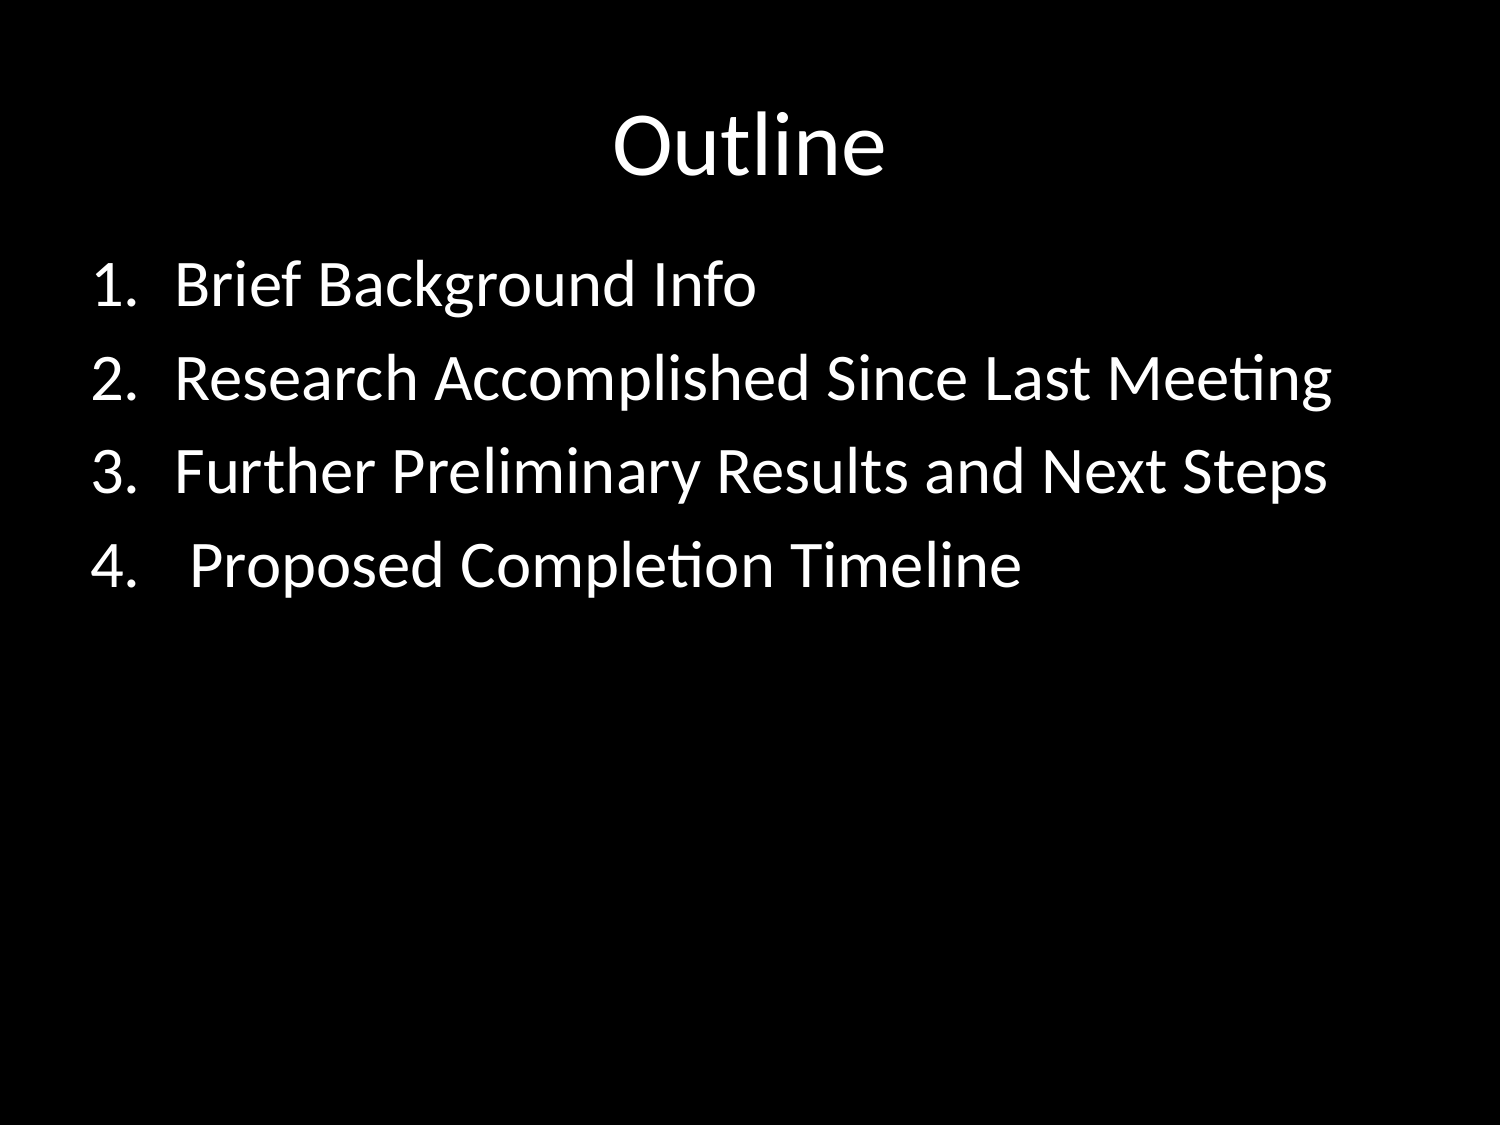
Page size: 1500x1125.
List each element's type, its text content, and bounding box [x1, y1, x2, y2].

title Outline [75, 45, 1425, 232]
list Brief Background Info Research Accomplished Since Last Meeting Further Preliminary Results and Next Steps Proposed Completion Timeline [75, 232, 1425, 1047]
